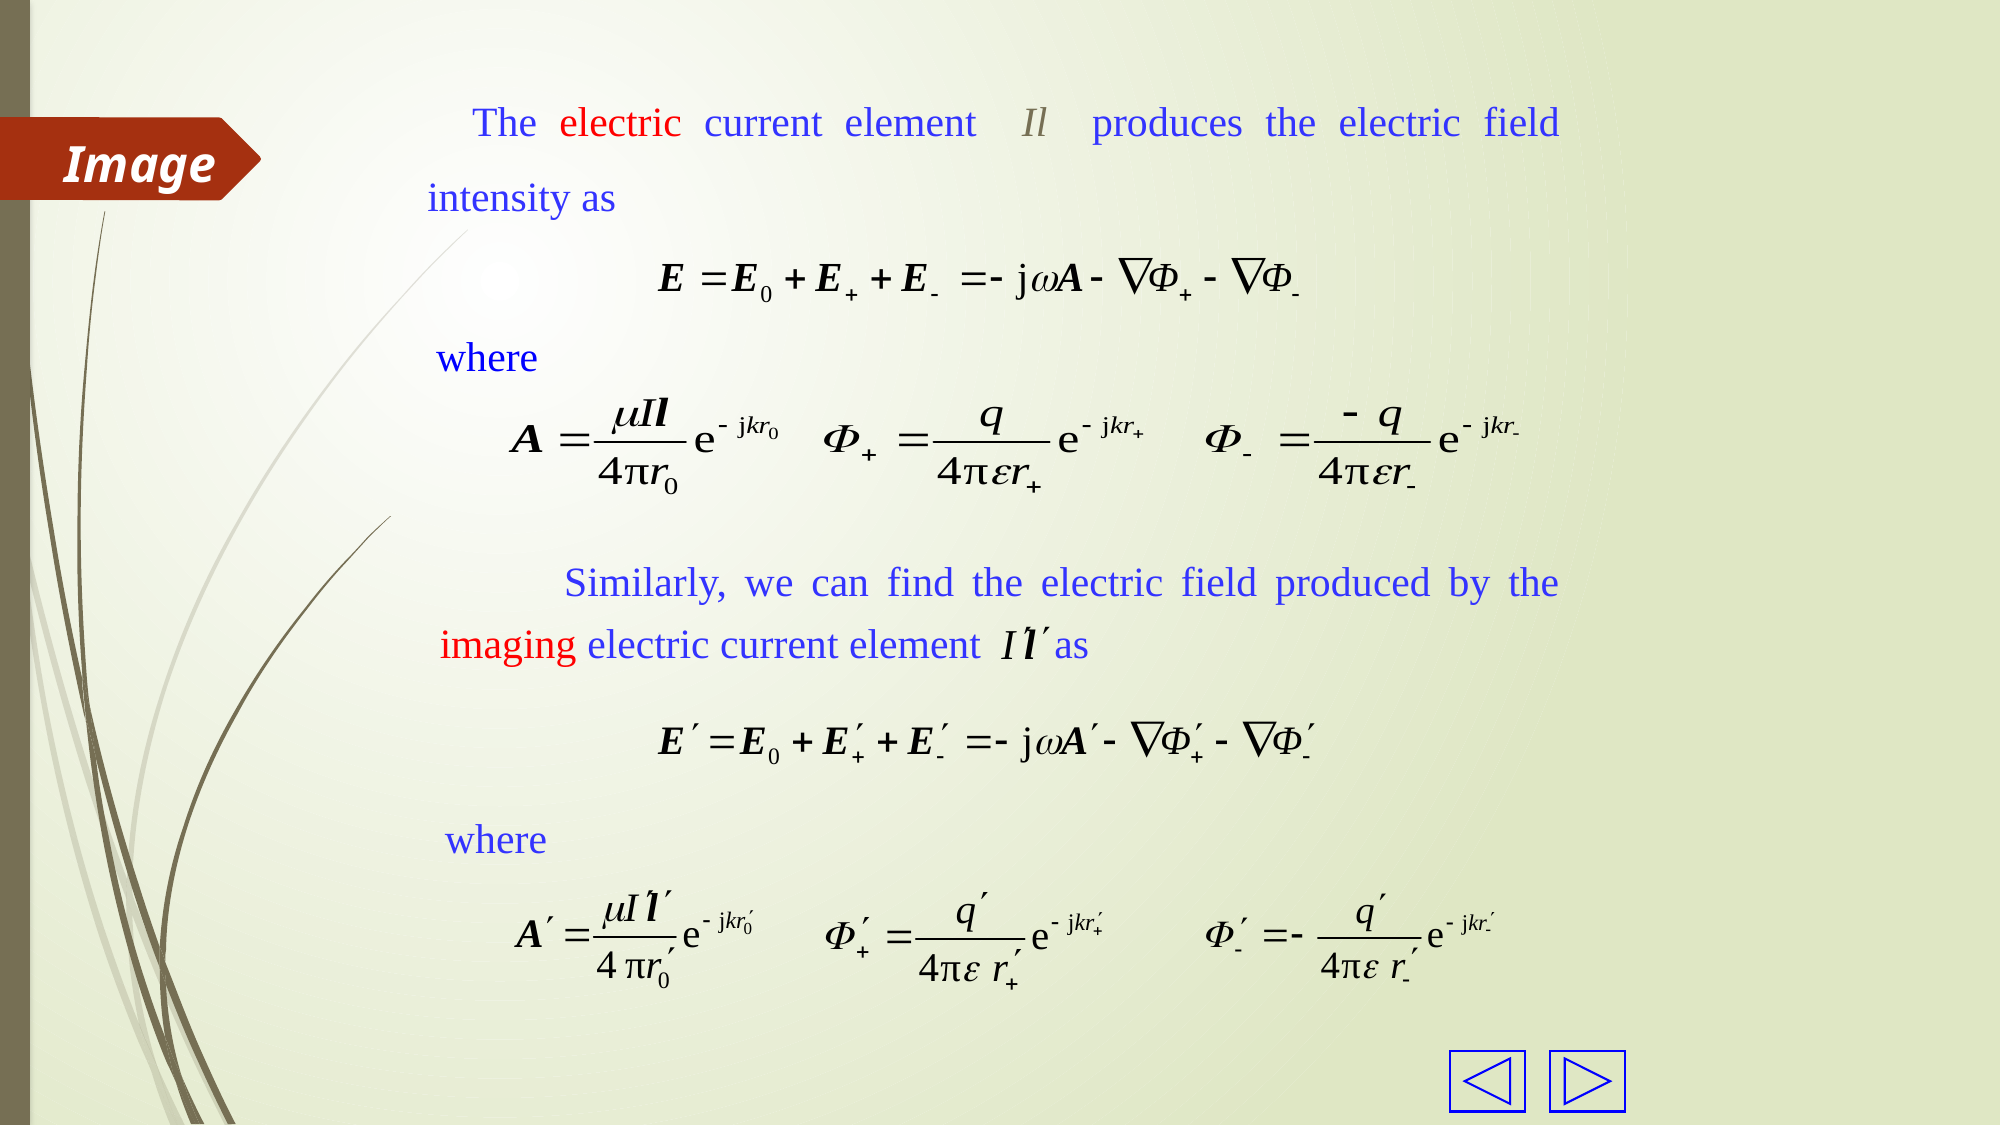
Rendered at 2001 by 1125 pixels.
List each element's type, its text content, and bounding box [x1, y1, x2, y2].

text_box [424, 534, 1576, 676]
text_box Image [49, 124, 264, 200]
text_box [1549, 1050, 1625, 1112]
text_box [1449, 1050, 1525, 1112]
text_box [649, 714, 1323, 776]
text_box The electric current element Il produces the electric field intensity as [412, 62, 1575, 228]
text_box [429, 779, 1505, 1001]
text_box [649, 250, 1313, 313]
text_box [421, 321, 1538, 504]
